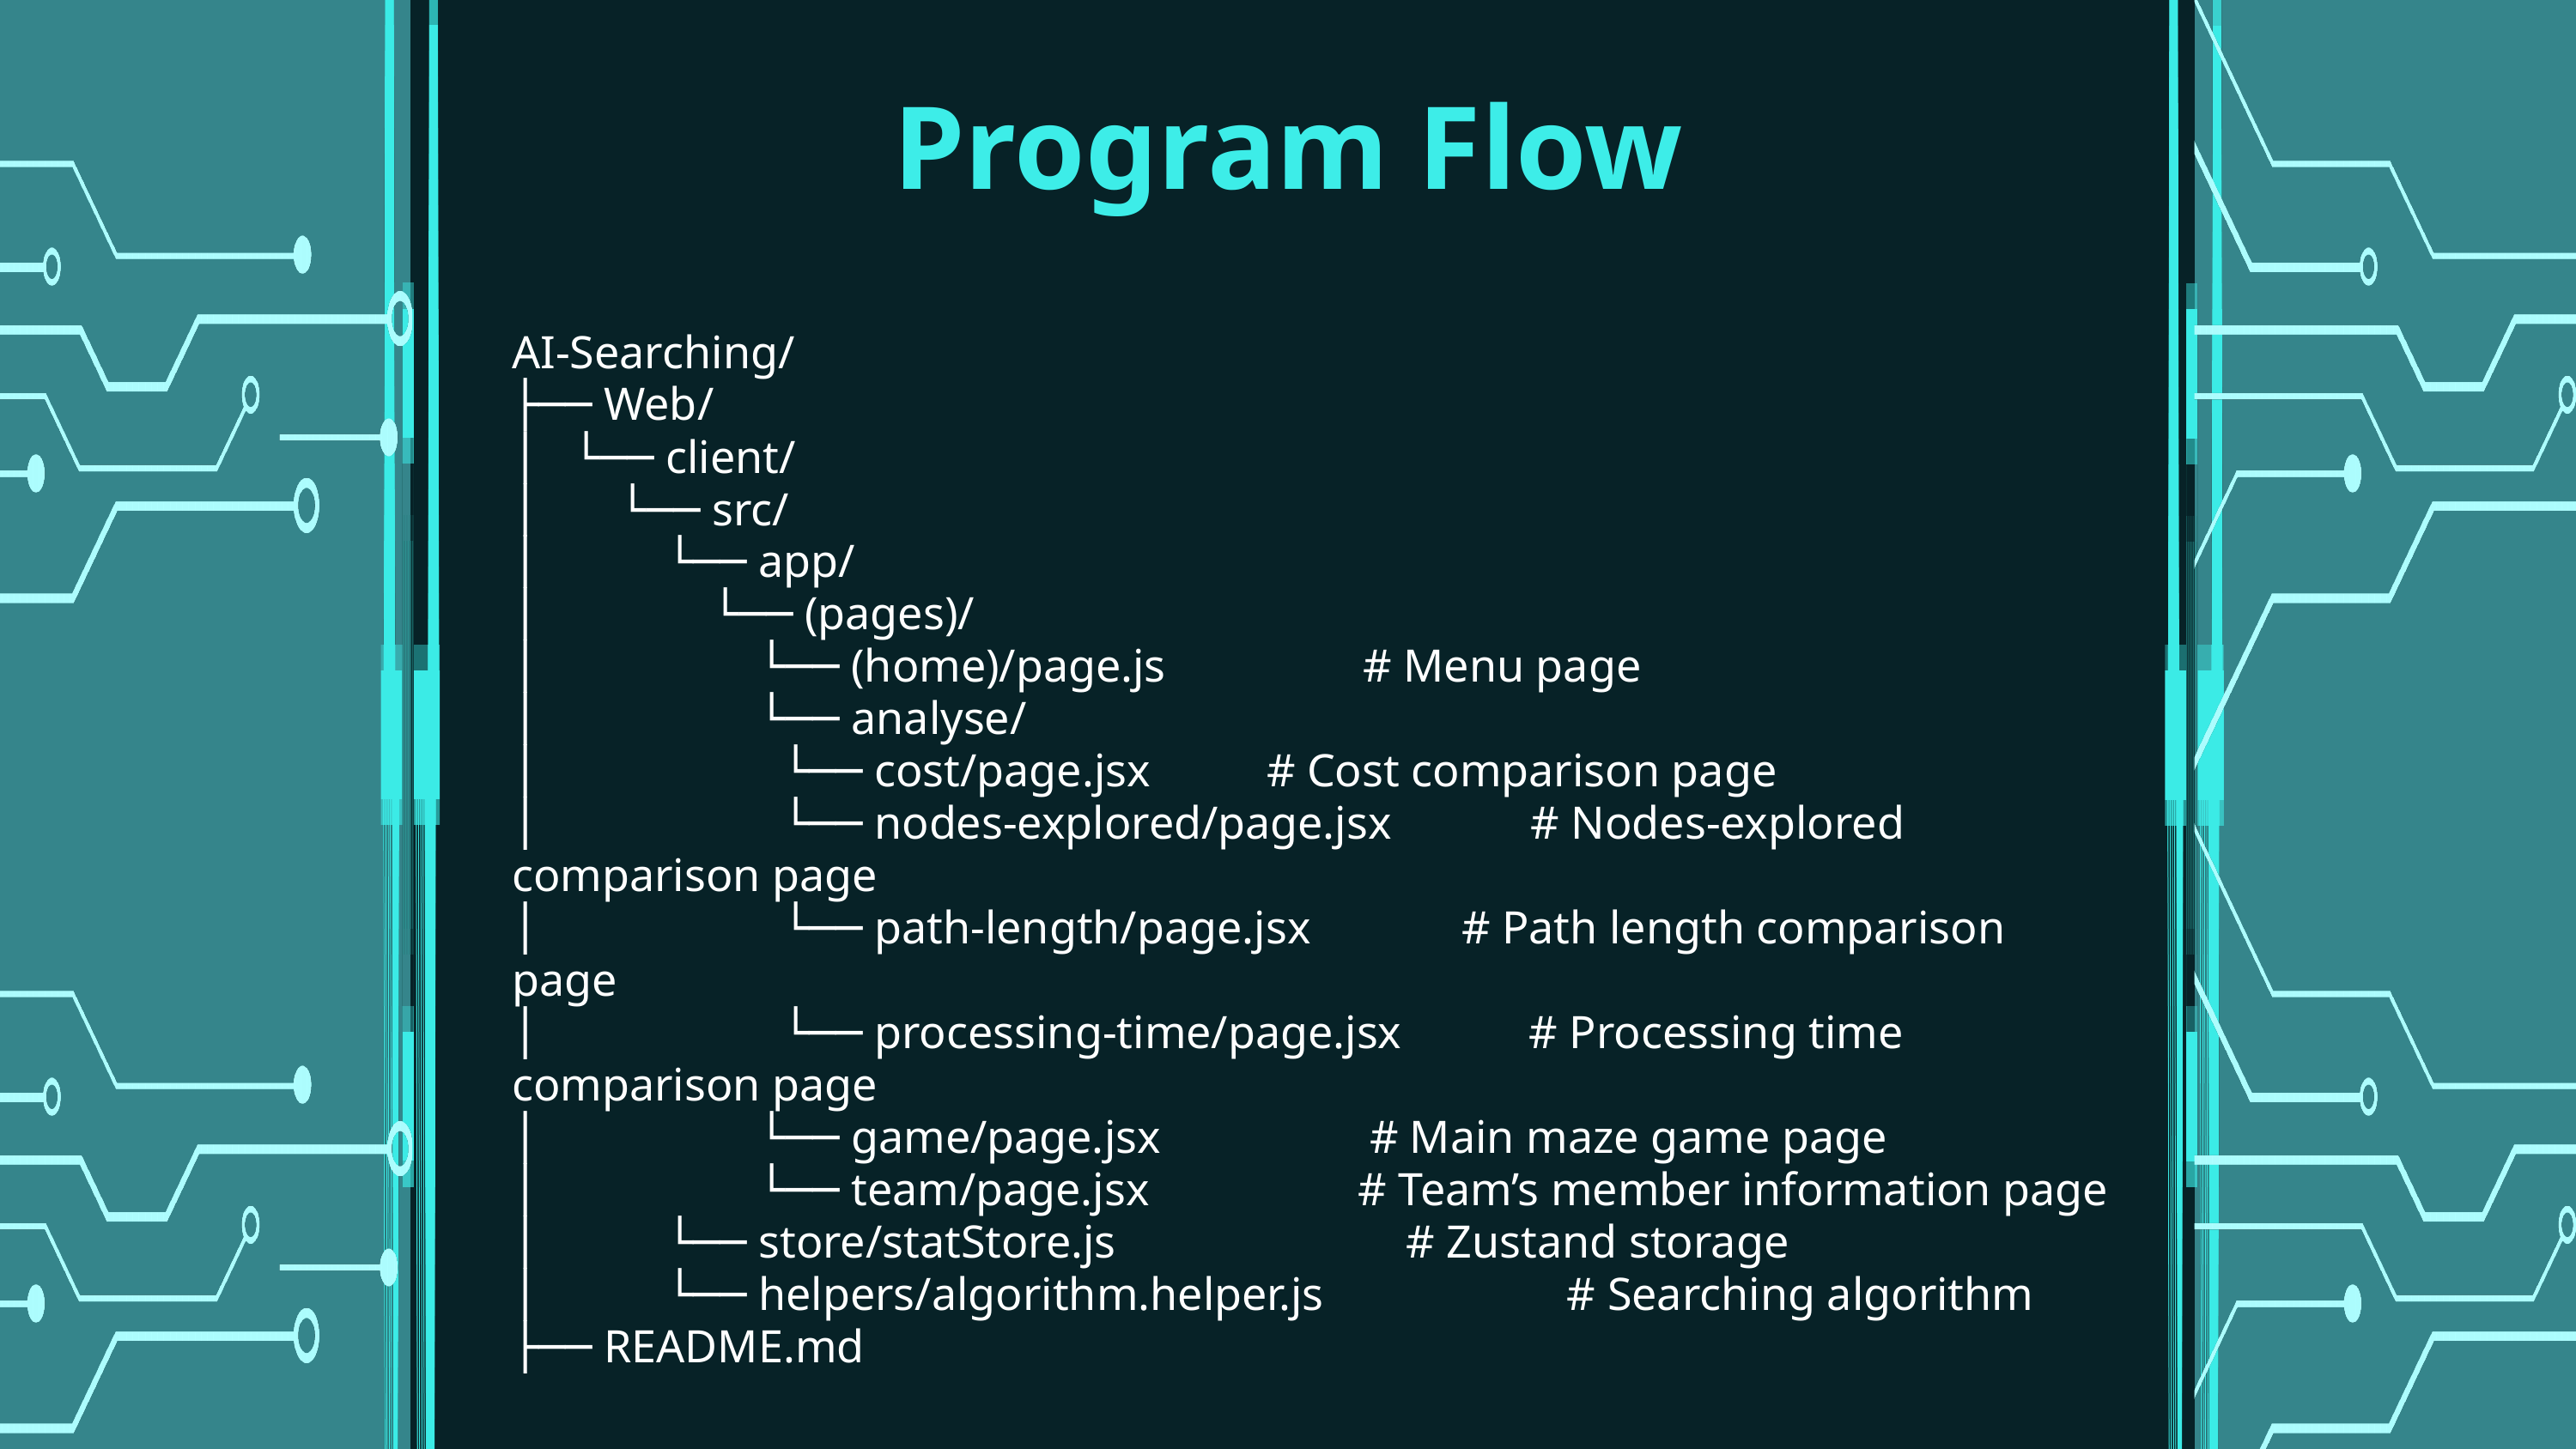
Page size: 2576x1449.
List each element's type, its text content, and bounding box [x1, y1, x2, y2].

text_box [2194, 0, 2576, 1449]
text_box Program Flow [477, 77, 2099, 212]
text_box AI-Searching/ ├── Web/ │ └── client/ │ └── src/ │ └── app/ │ └── (pages)/ │ └── (home)/page.js # Menu page │ └── analyse/ │ └── cost/page.jsx # Cost comparison page │ └── nodes-explored/page.jsx # Nodes-explored comparison page │ └── path-length/page.jsx # Path length comparison page │ └── processing-time/page.jsx # Processing time comparison page │ └── game/page.jsx # Main maze game page │ └── team/page.jsx # Team’s member information page │ └── store/statStore.js # Zustand storage │ └── helpers/algorithm.helper.js # Searching algorithm ├── README.md [512, 324, 2123, 1372]
text_box [2165, 0, 2190, 1449]
text_box [417, 0, 440, 1449]
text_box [0, 0, 411, 1449]
